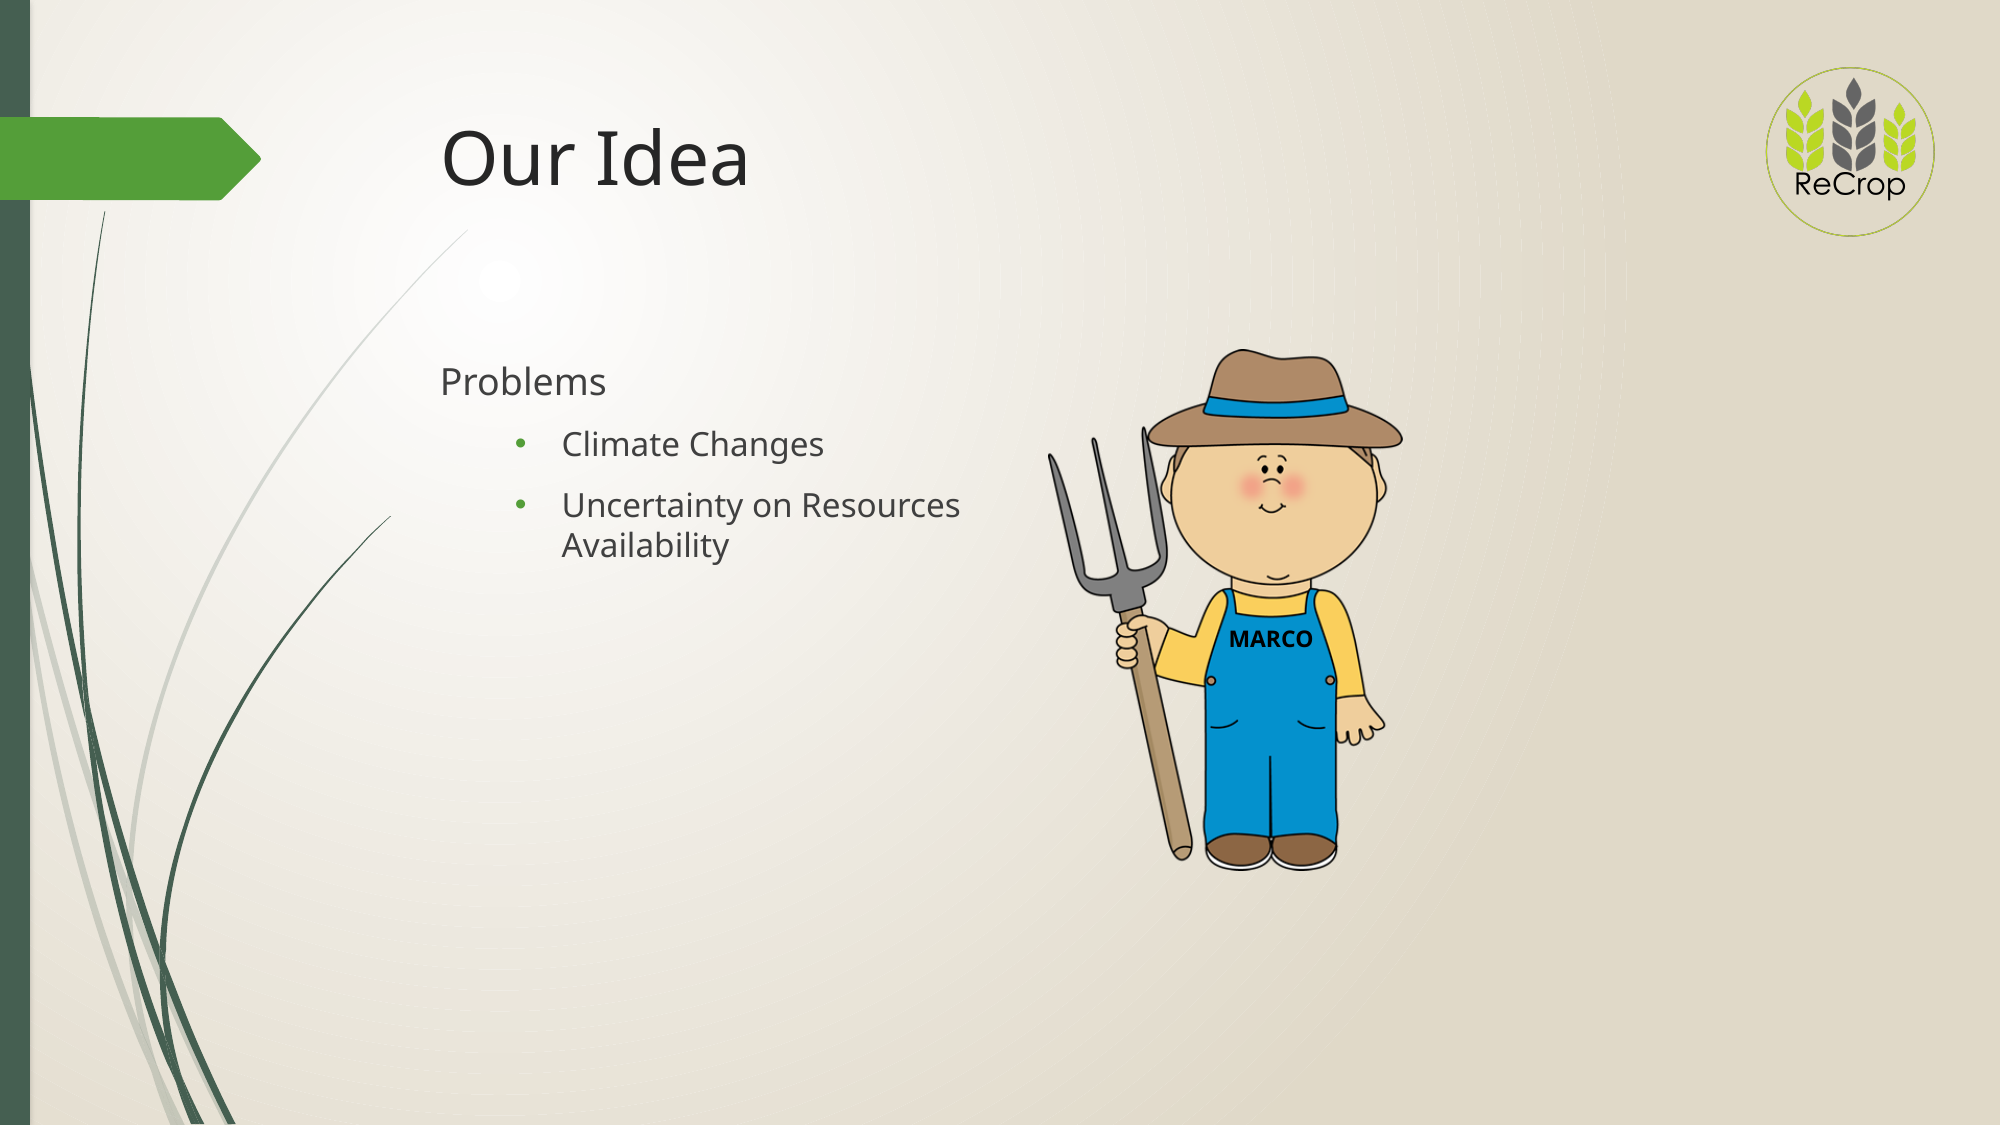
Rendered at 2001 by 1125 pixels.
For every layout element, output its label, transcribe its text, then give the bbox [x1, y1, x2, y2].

picture [1048, 349, 1403, 872]
list Problems Climate Changes Uncertainty on Resources Availability [424, 350, 1075, 970]
picture [1765, 58, 1935, 237]
title Our Idea [425, 102, 1888, 313]
